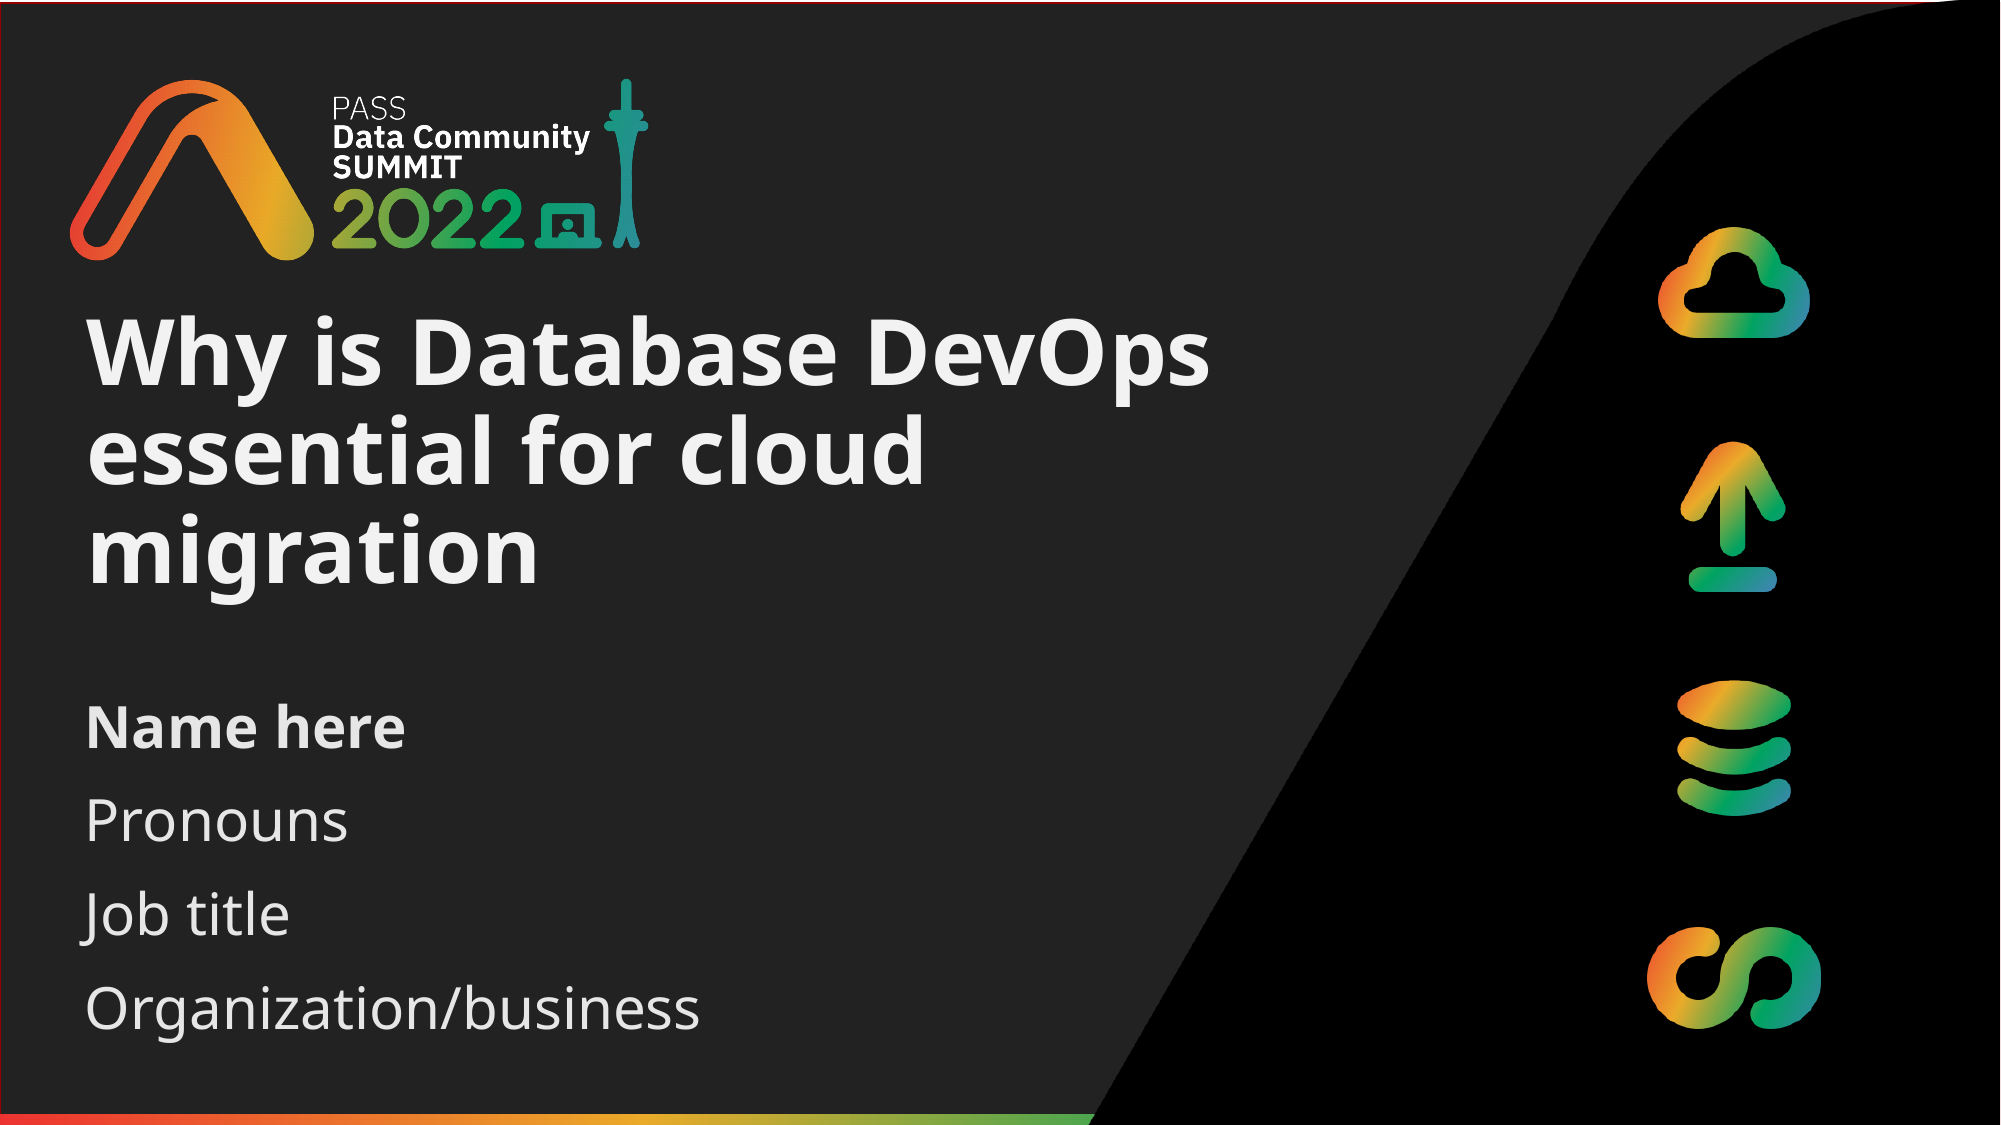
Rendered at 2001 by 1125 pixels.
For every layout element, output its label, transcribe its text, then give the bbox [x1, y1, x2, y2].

picture [1658, 673, 1810, 825]
picture [69, 78, 649, 261]
list Job title [69, 866, 1073, 958]
list Name here [69, 679, 1073, 771]
list Organization/business [69, 960, 1073, 1052]
picture [1658, 206, 1810, 358]
list Pronouns [69, 773, 1073, 864]
picture [1658, 440, 1810, 592]
picture [0, 1114, 1095, 1125]
title Why is Database DevOps essential for cloud migration [71, 298, 1405, 563]
picture [1647, 896, 1821, 1070]
